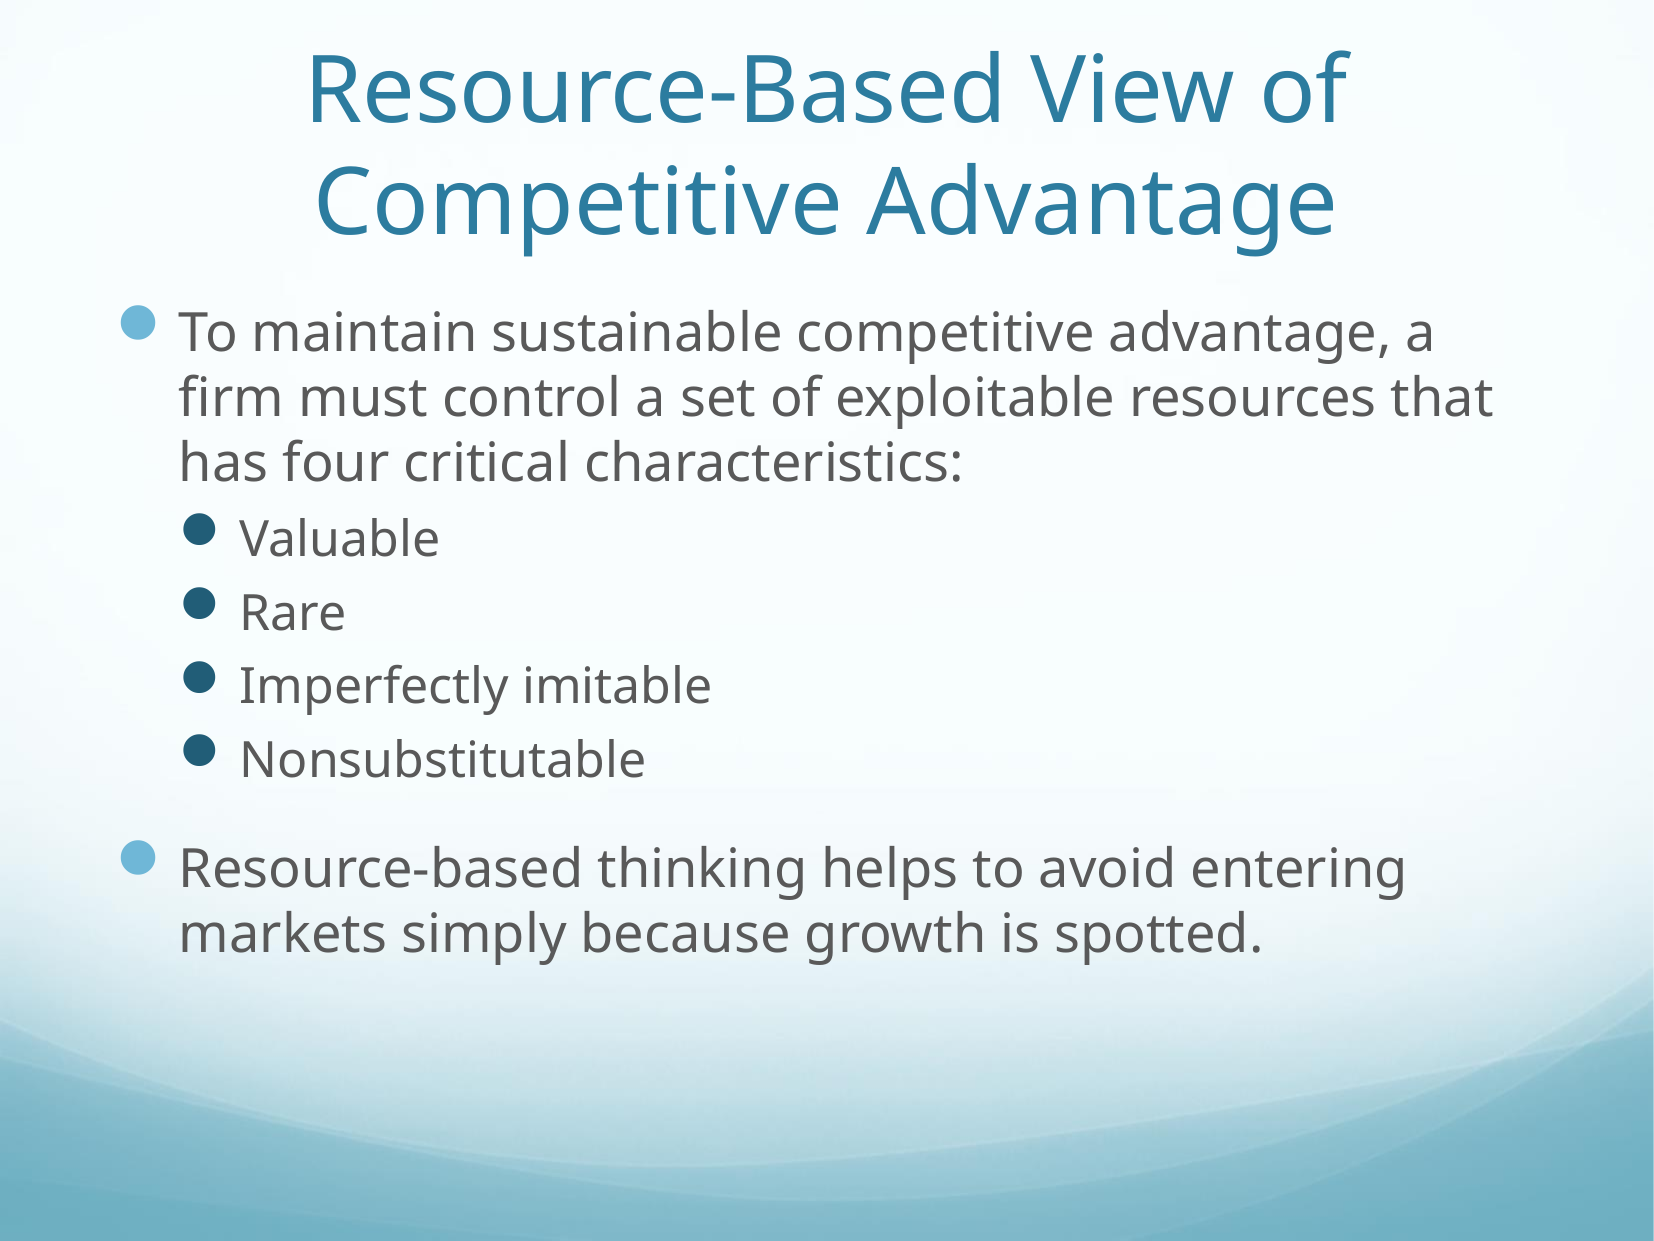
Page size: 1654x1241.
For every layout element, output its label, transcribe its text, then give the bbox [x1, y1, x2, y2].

title Resource-Based View of Competitive Advantage [99, 19, 1554, 262]
picture [0, 0, 1654, 1241]
list To maintain sustainable competitive advantage, a firm must control a set of exploitable resources that has four critical characteristics: Valuable Rare Imperfectly imitable Nonsubstitutable Resource-based thinking helps to avoid entering markets simply because growth is spotted. [99, 289, 1554, 1075]
